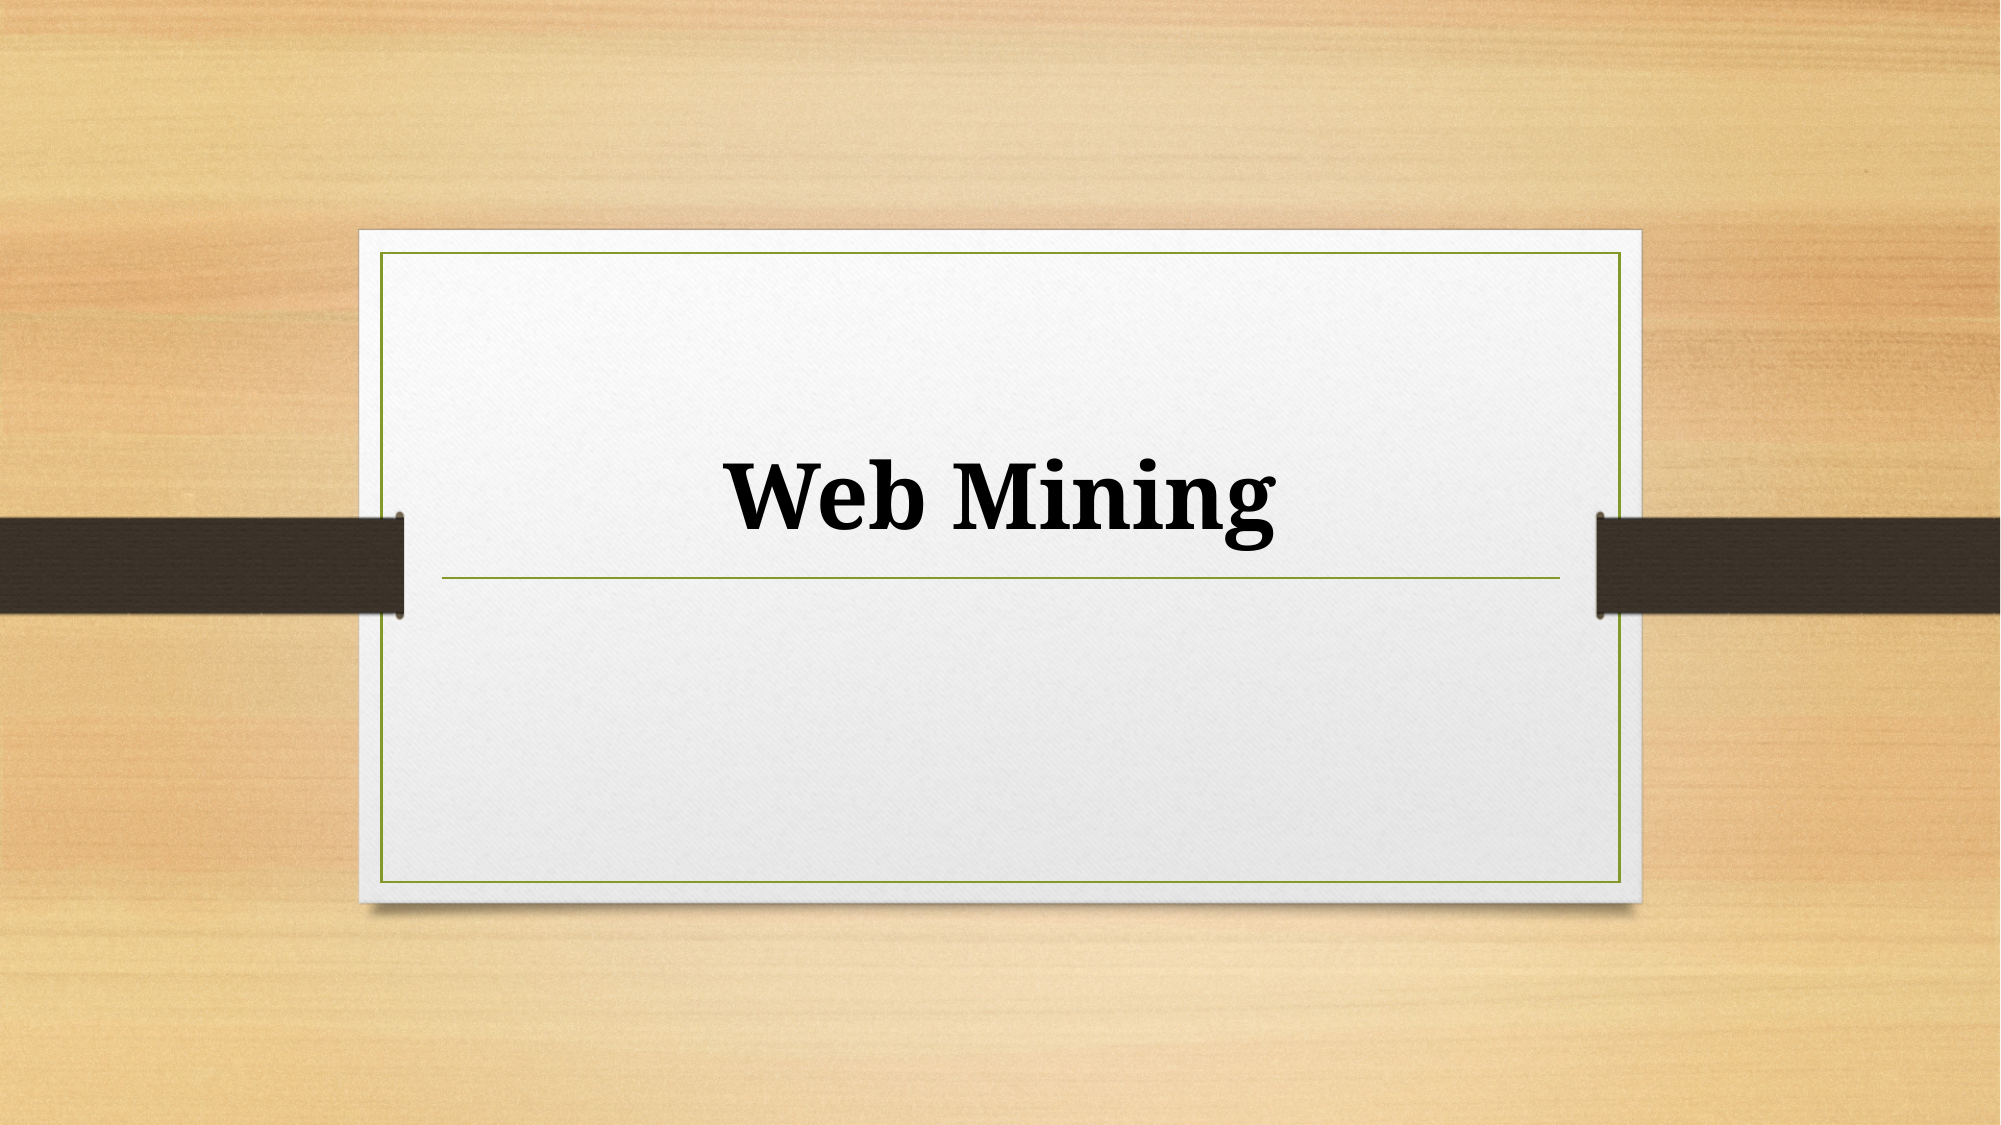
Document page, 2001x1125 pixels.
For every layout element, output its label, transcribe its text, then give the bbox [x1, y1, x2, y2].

picture [0, 0, 2001, 1125]
title Web Mining [441, 307, 1560, 556]
